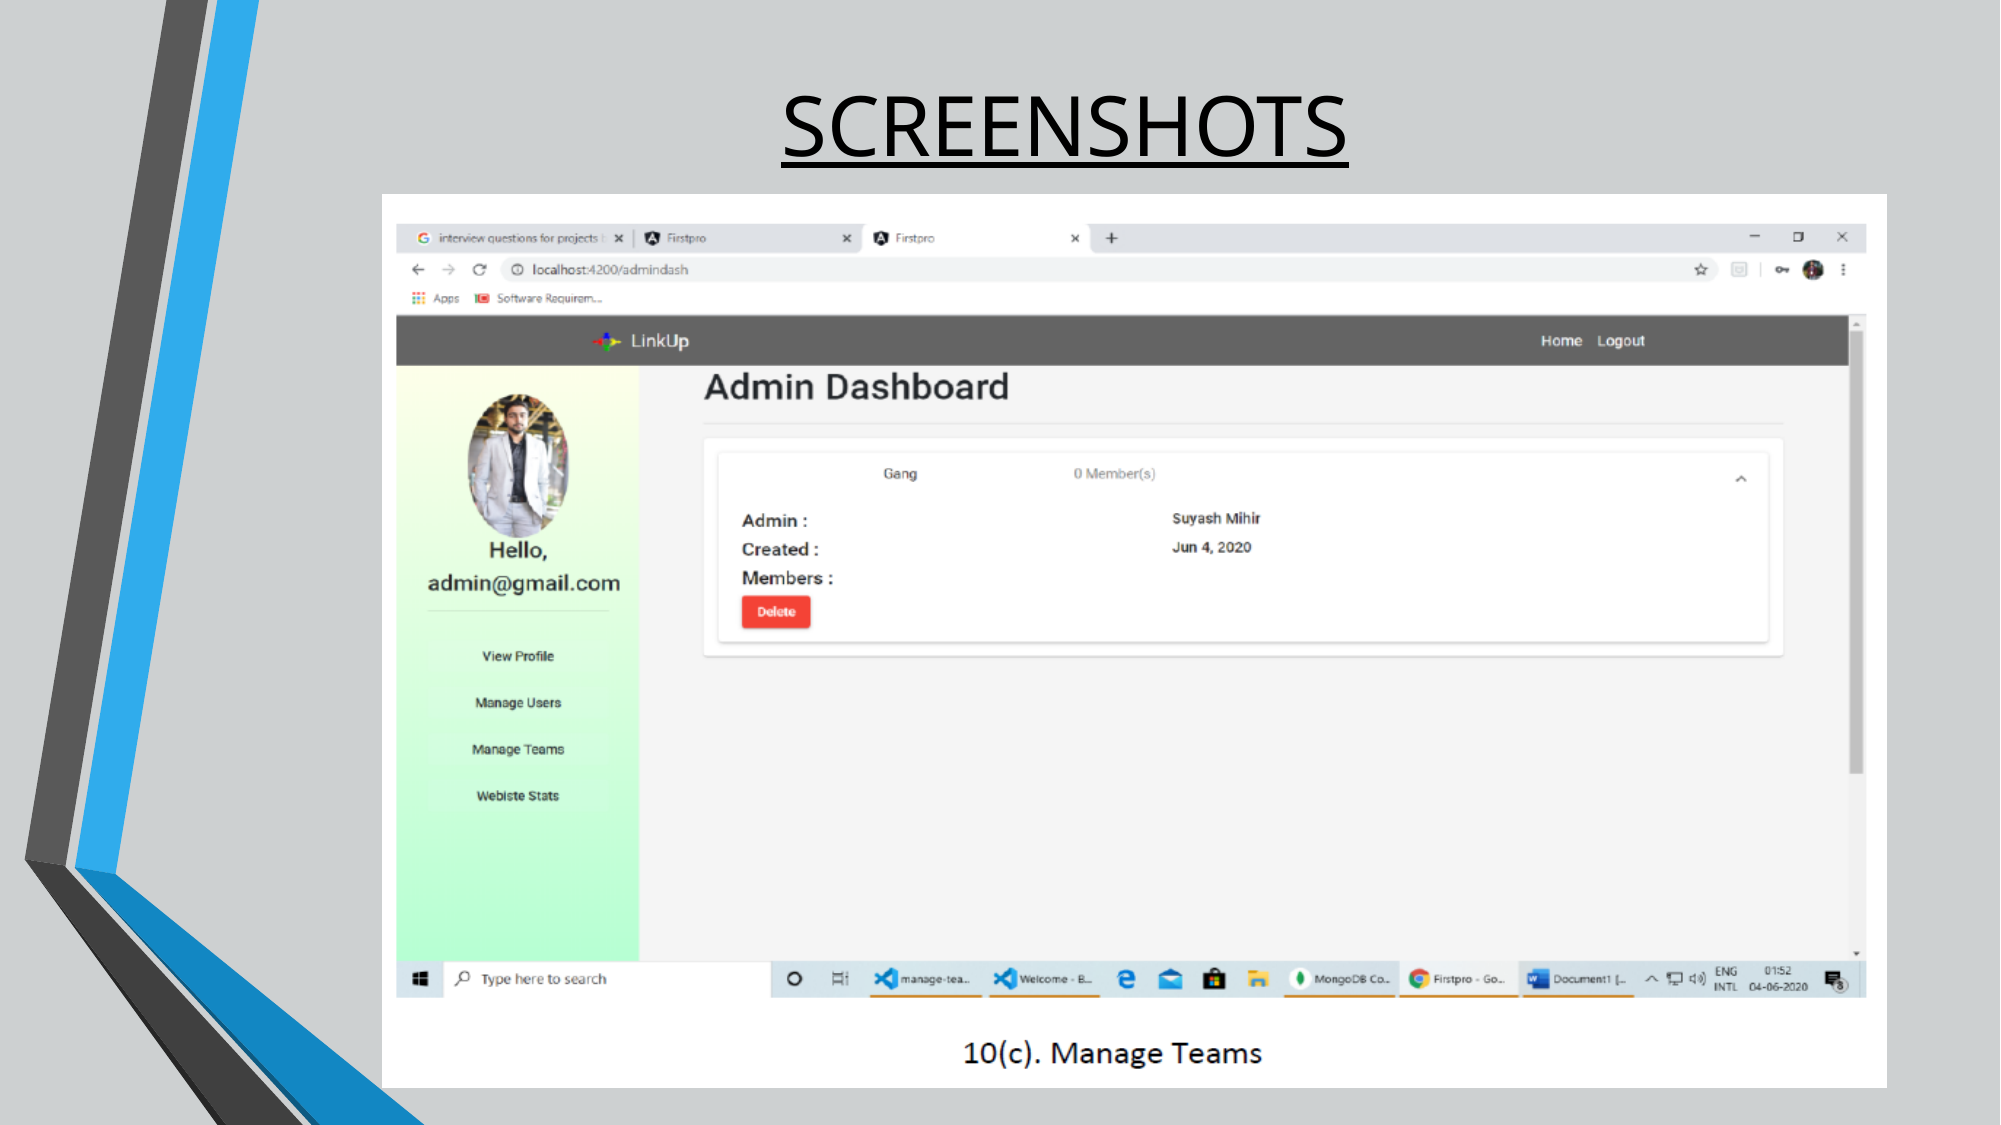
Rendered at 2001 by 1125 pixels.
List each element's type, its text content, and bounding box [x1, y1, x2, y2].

title SCREENSHOTS [243, 37, 1887, 209]
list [382, 194, 1887, 1088]
